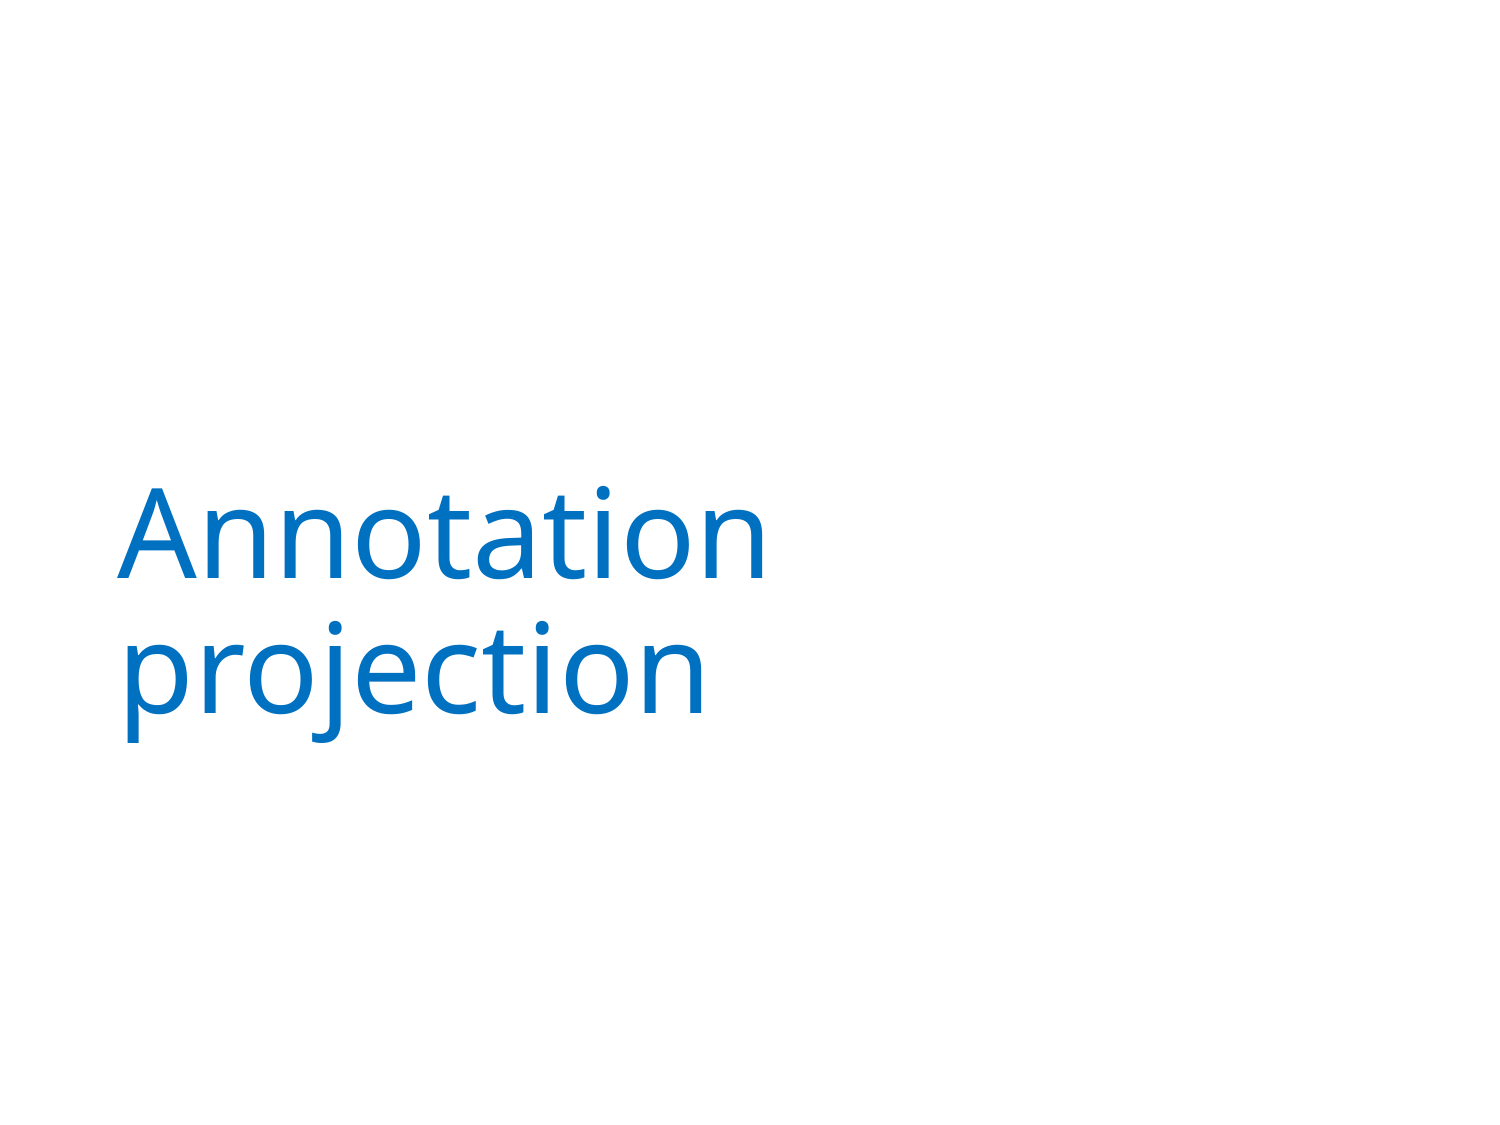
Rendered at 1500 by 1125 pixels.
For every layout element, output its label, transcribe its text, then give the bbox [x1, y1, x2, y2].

title Annotation projection [102, 280, 1397, 749]
